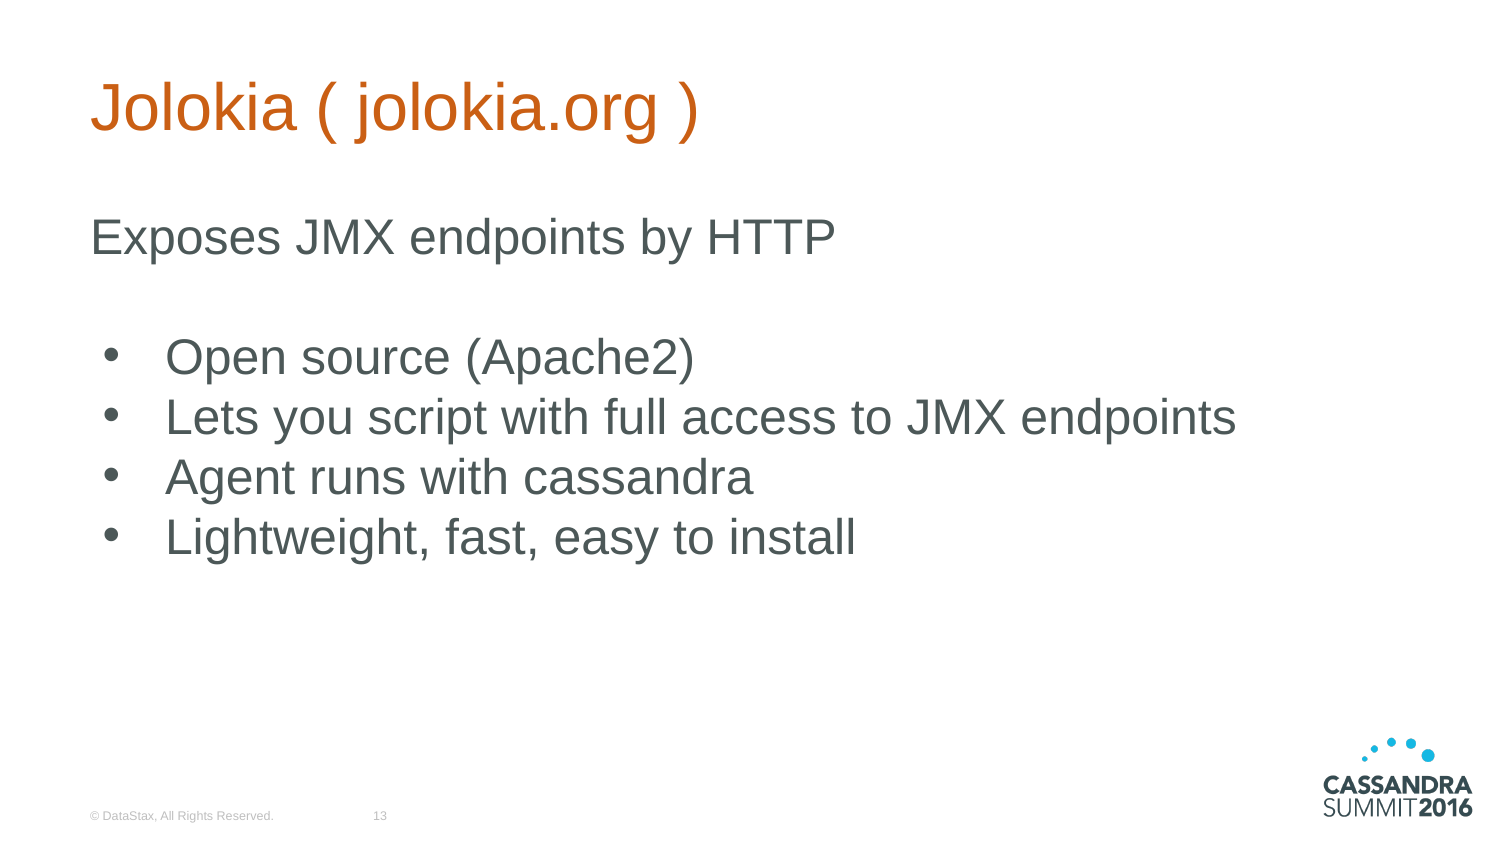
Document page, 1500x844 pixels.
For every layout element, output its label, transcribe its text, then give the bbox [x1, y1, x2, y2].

footer © DataStax, All Rights Reserved. [75, 793, 337, 839]
list Exposes JMX endpoints by HTTP Open source (Apache2) Lets you script with full access to JMX endpoints Agent runs with cassandra Lightweight, fast, easy to install [75, 196, 1425, 722]
picture [1320, 734, 1475, 819]
slide_number ‹#› [346, 793, 414, 839]
title Jolokia ( jolokia.org ) [75, 33, 1425, 175]
